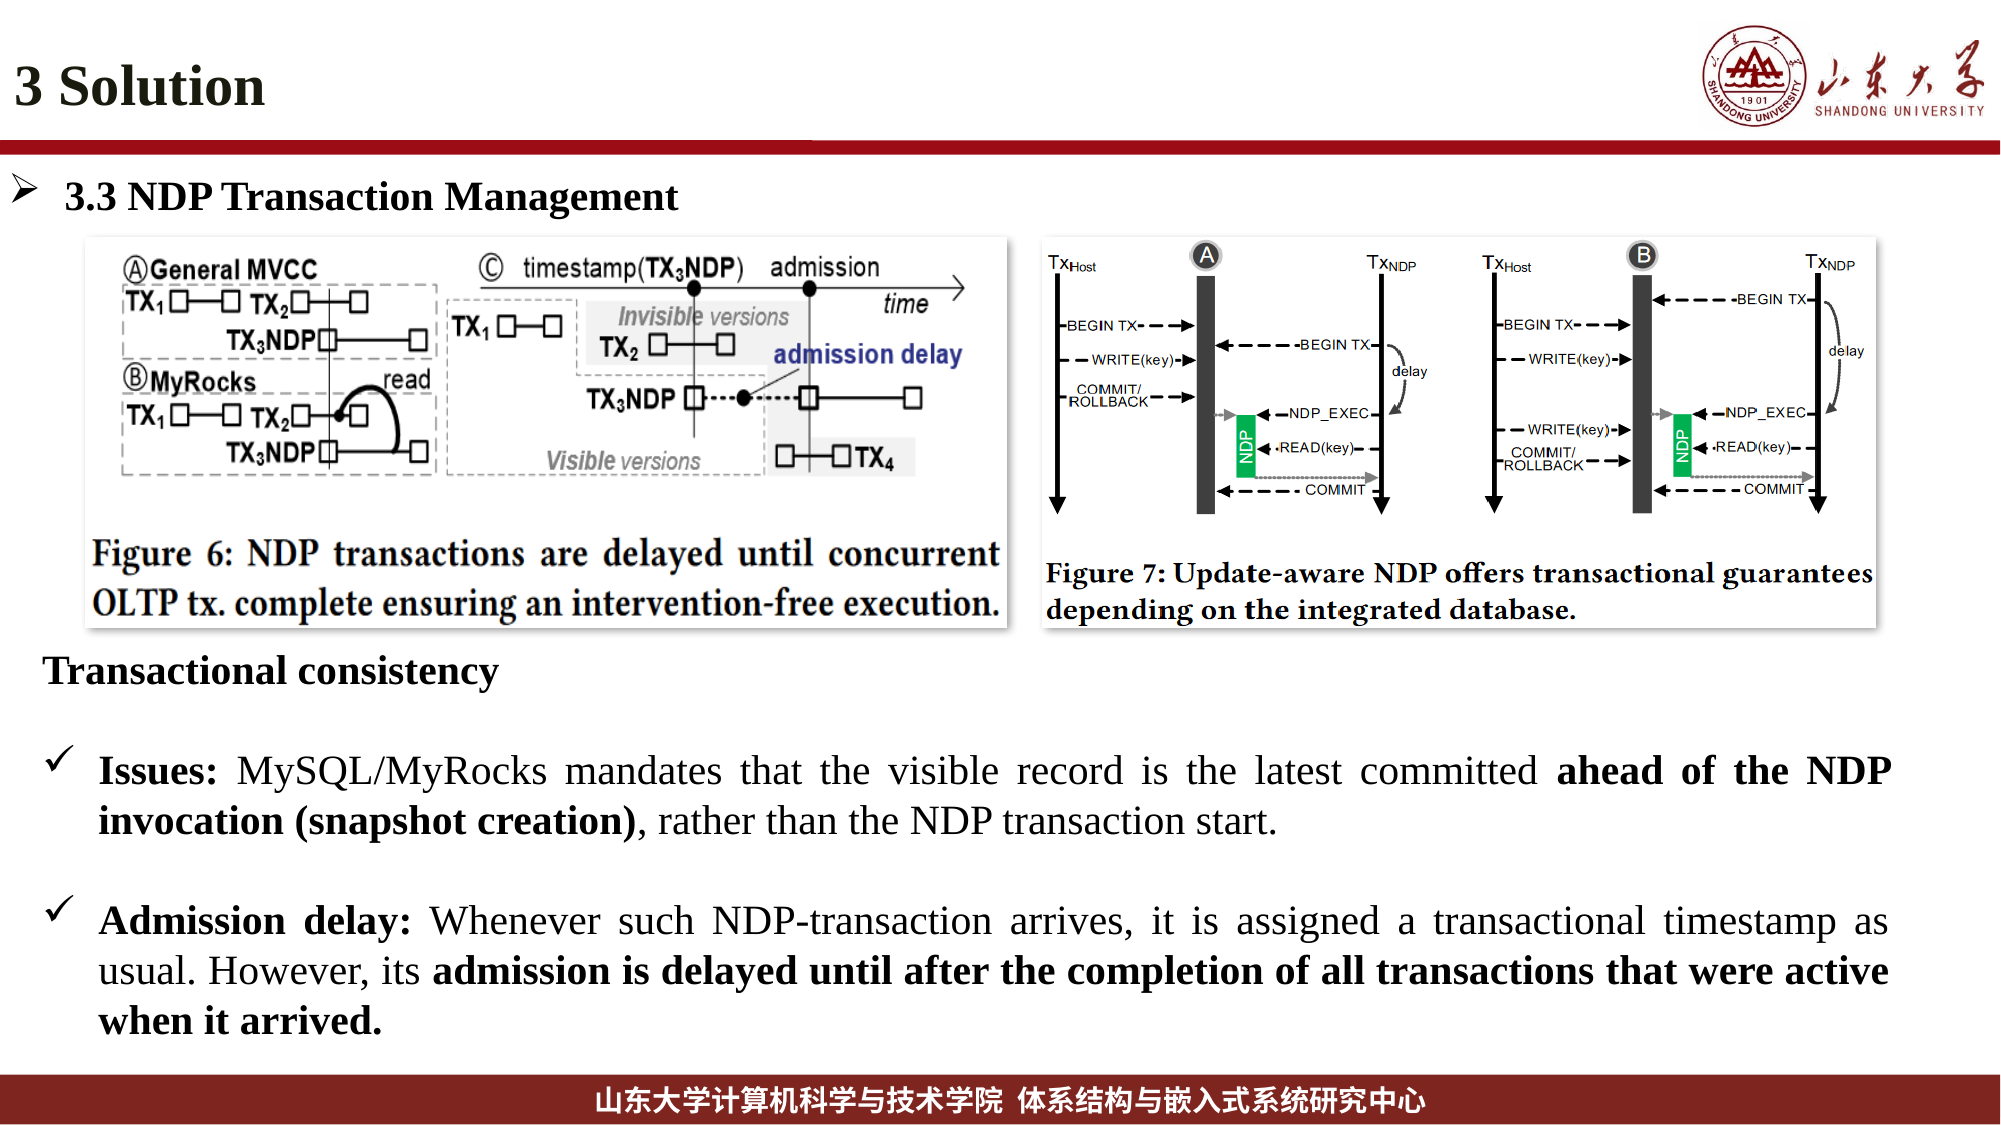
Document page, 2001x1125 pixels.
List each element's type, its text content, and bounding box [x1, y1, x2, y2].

text_box Transactional consistency Issues: MySQL/MyRocks mandates that the visible record is the latest committed ahead of the NDP invocation (snapshot creation), rather than the NDP transaction start. Admission delay: Whenever such NDP-transaction arrives, it is assigned a transactional timestamp as usual. However, its admission is delayed until after the completion of all transactions that were active when it arrived. [27, 635, 1906, 1047]
text_box 3.3 NDP Transaction Management [0, 161, 1962, 226]
picture [1042, 237, 1876, 628]
title 3 Solution [0, 48, 1575, 161]
picture [85, 237, 1007, 628]
picture [1698, 21, 1985, 130]
